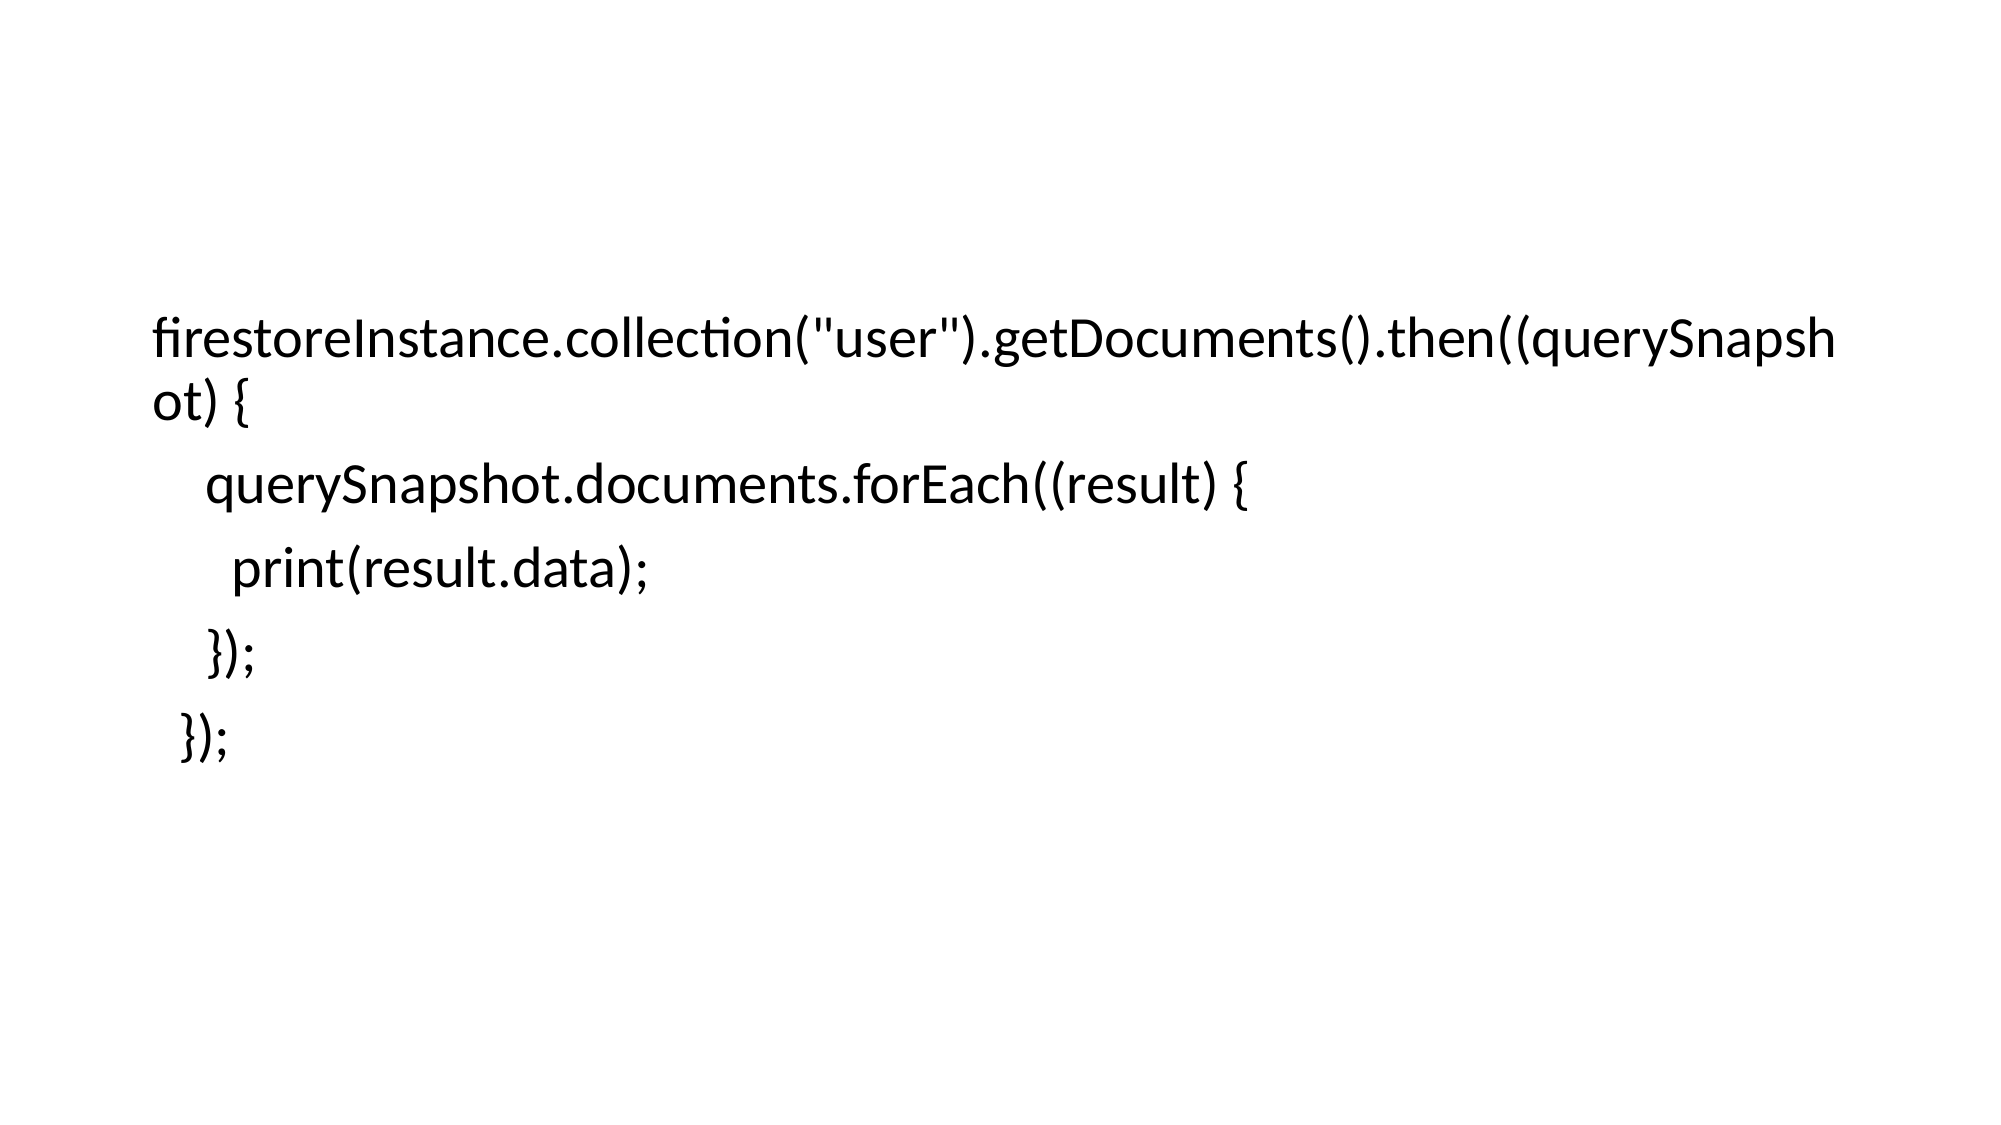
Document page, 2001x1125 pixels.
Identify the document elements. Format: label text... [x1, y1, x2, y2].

list firestoreInstance.collection("user").getDocuments().then((querySnapshot) { querySnapshot.documents.forEach((result) { print(result.data); }); }); [137, 299, 1863, 1014]
